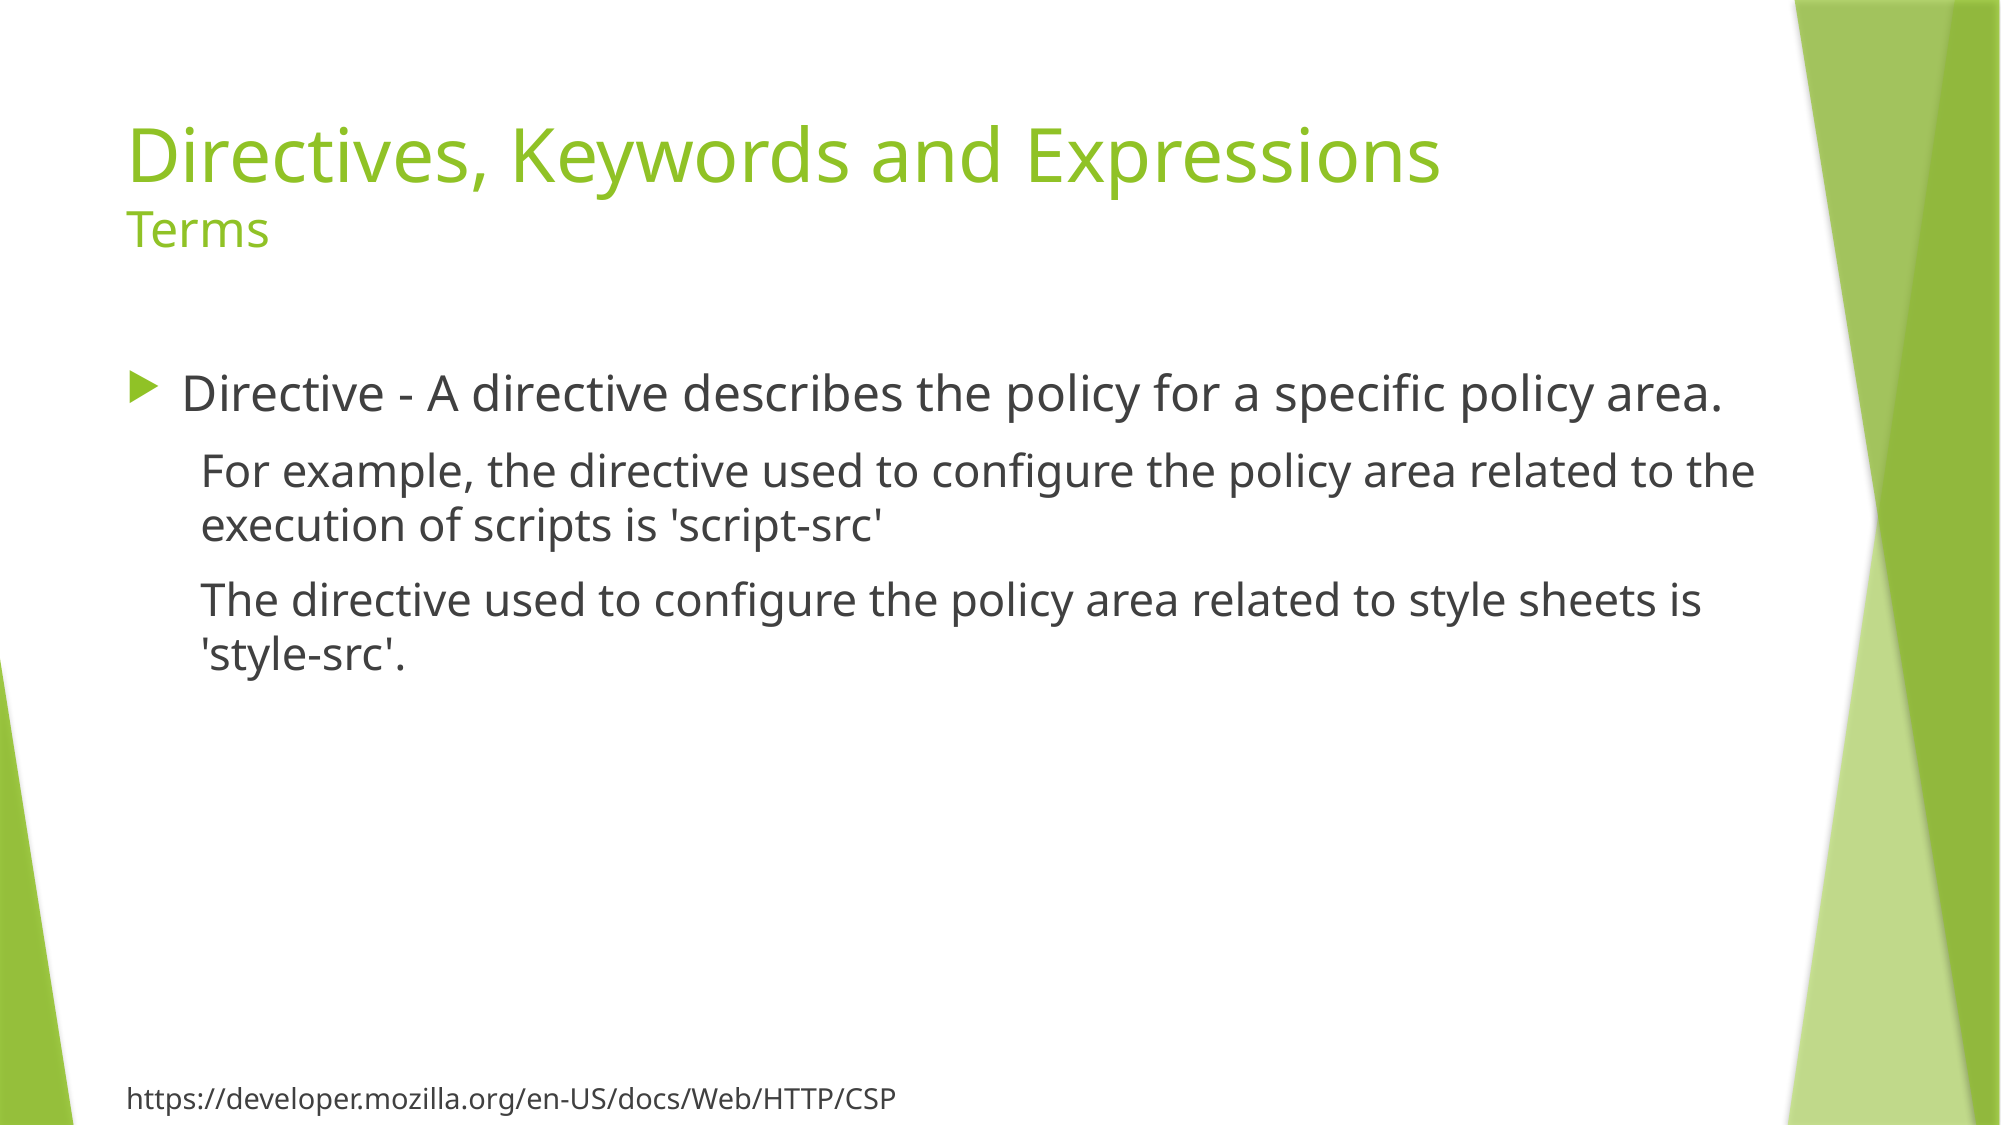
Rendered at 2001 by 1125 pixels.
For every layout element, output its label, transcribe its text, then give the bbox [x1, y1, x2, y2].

list Directive - A directive describes the policy for a specific policy area. For example, the directive used to configure the policy area related to the execution of scripts is 'script-src' The directive used to configure the policy area related to style sheets is 'style-src'. https://developer.mozilla.org/en-US/docs/Web/HTTP/CSP [111, 354, 1800, 1125]
title Directives, Keywords and Expressions Terms [111, 99, 1522, 317]
